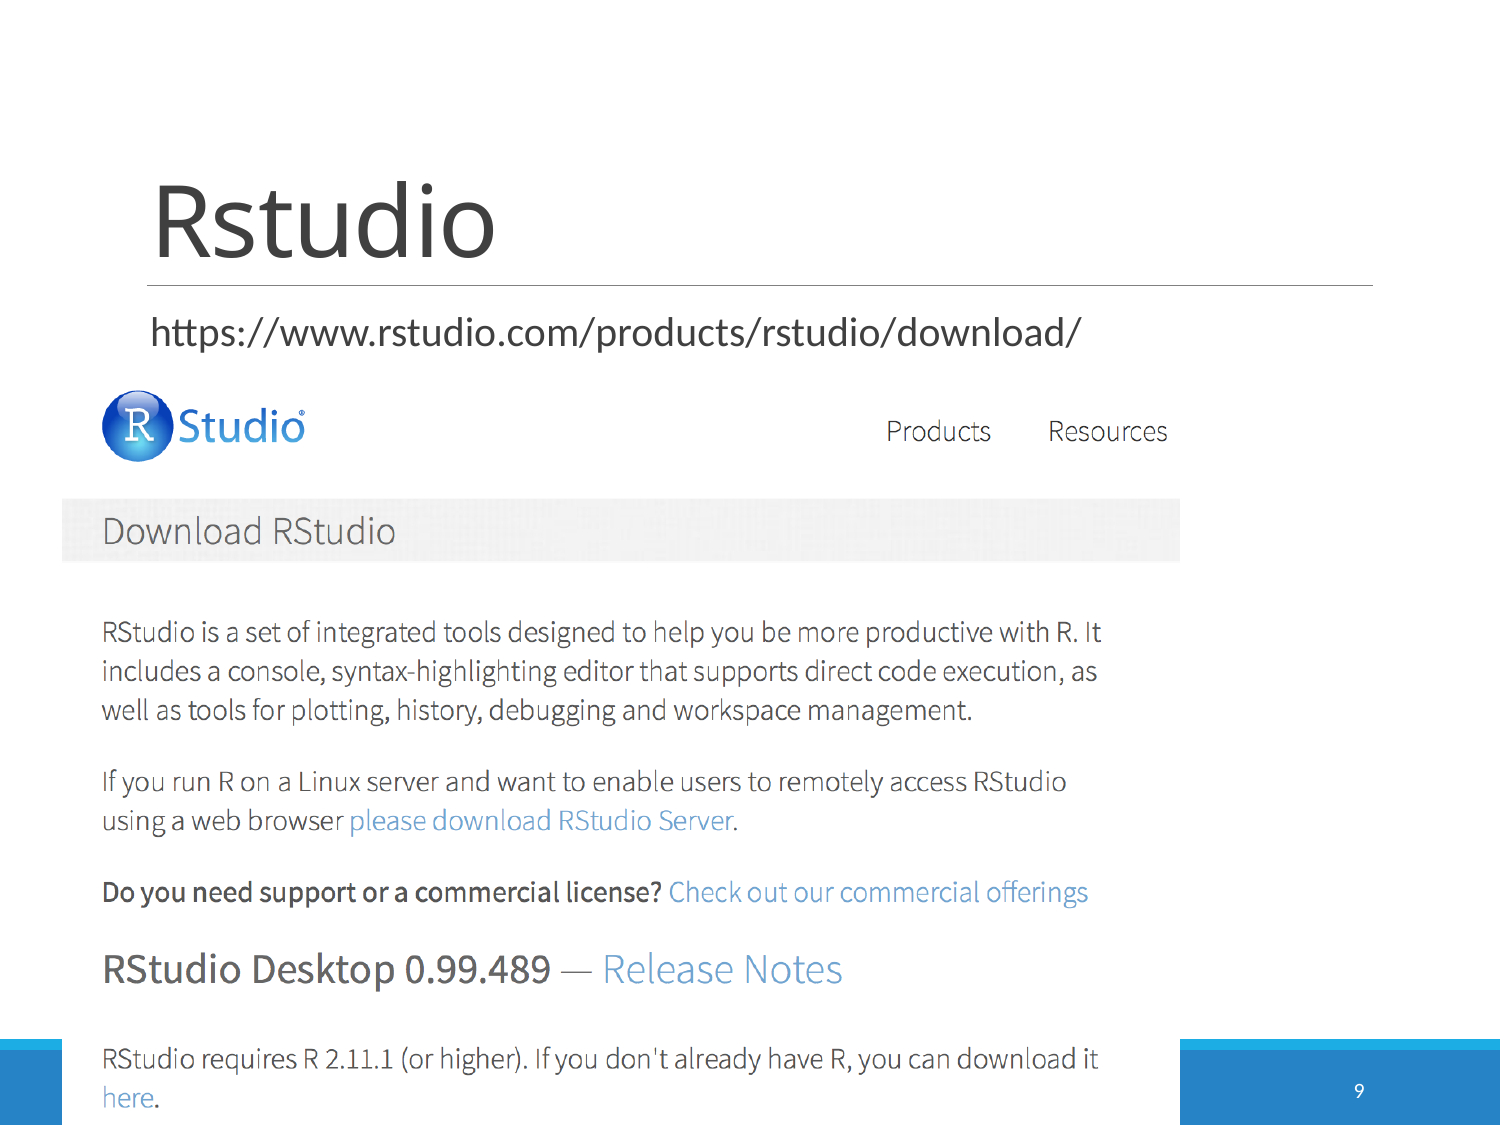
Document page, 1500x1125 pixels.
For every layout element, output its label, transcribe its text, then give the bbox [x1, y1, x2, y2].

picture [61, 376, 1180, 1125]
list https://www.rstudio.com/products/rstudio/download/ [135, 302, 1373, 963]
title Rstudio [135, 47, 1373, 285]
slide_number 9 [1218, 1059, 1380, 1120]
